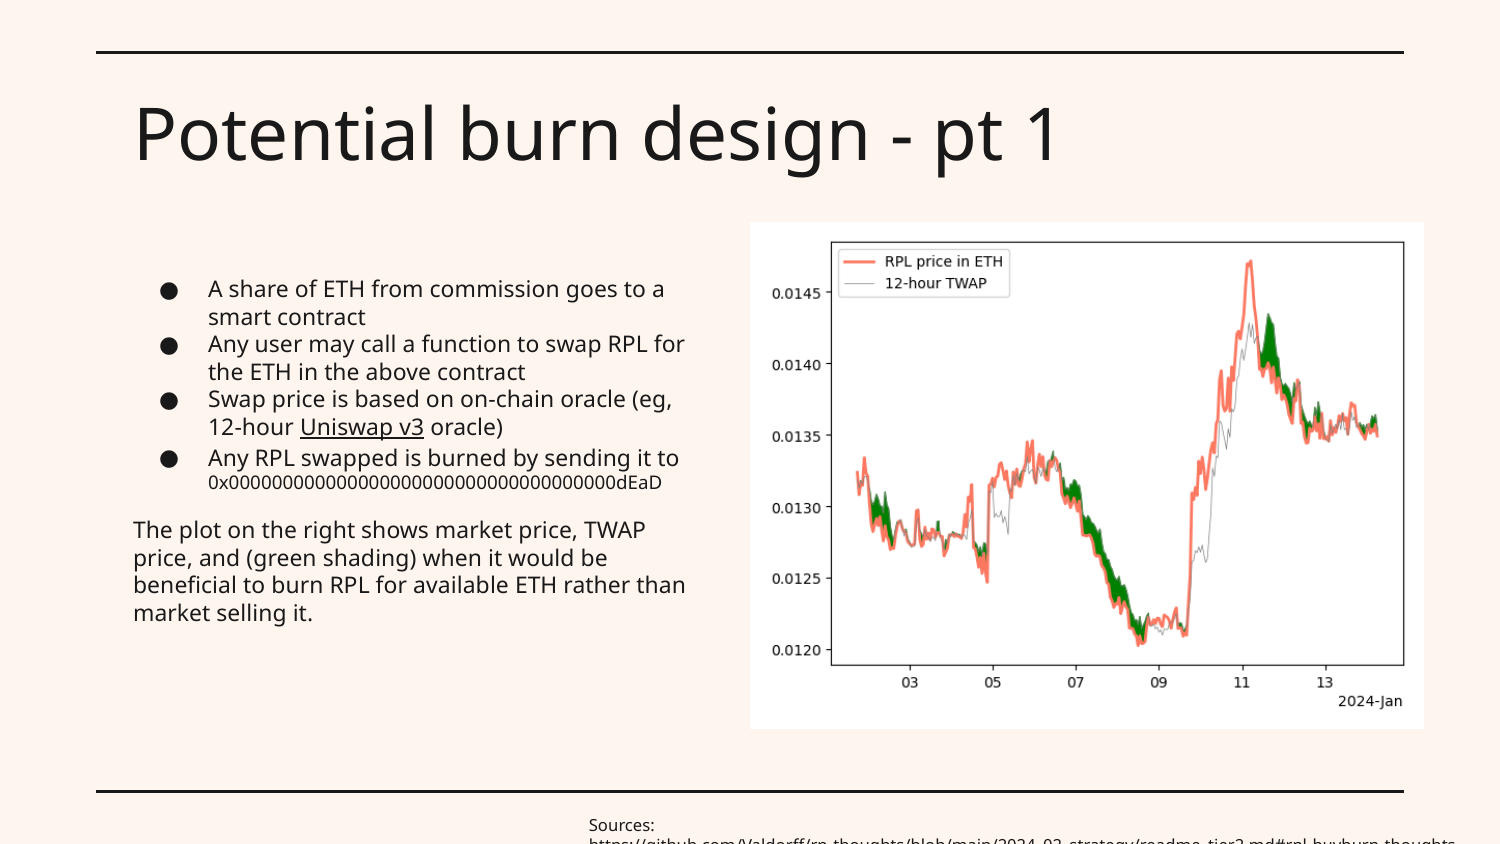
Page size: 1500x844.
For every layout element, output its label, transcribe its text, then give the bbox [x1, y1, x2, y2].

subtitle A share of ETH from commission goes to a smart contract Any user may call a function to swap RPL for the ETH in the above contract Swap price is based on on-chain oracle (eg, 12-hour Uniswap v3 oracle) Any RPL swapped is burned by sending it to 0x000000000000000000000000000000000000dEaD The plot on the right shows market price, TWAP price, and (green shading) when it would be beneficial to burn RPL for available ETH rather than market selling it. [118, 259, 716, 717]
title Potential burn design - pt 1 [118, 72, 1382, 167]
text_box Sources: https://github.com/Valdorff/rp-thoughts/blob/main/2024_02_strategy/readme_tier2.md#rpl-buyburn-thoughts [573, 799, 1493, 844]
picture [749, 222, 1424, 730]
